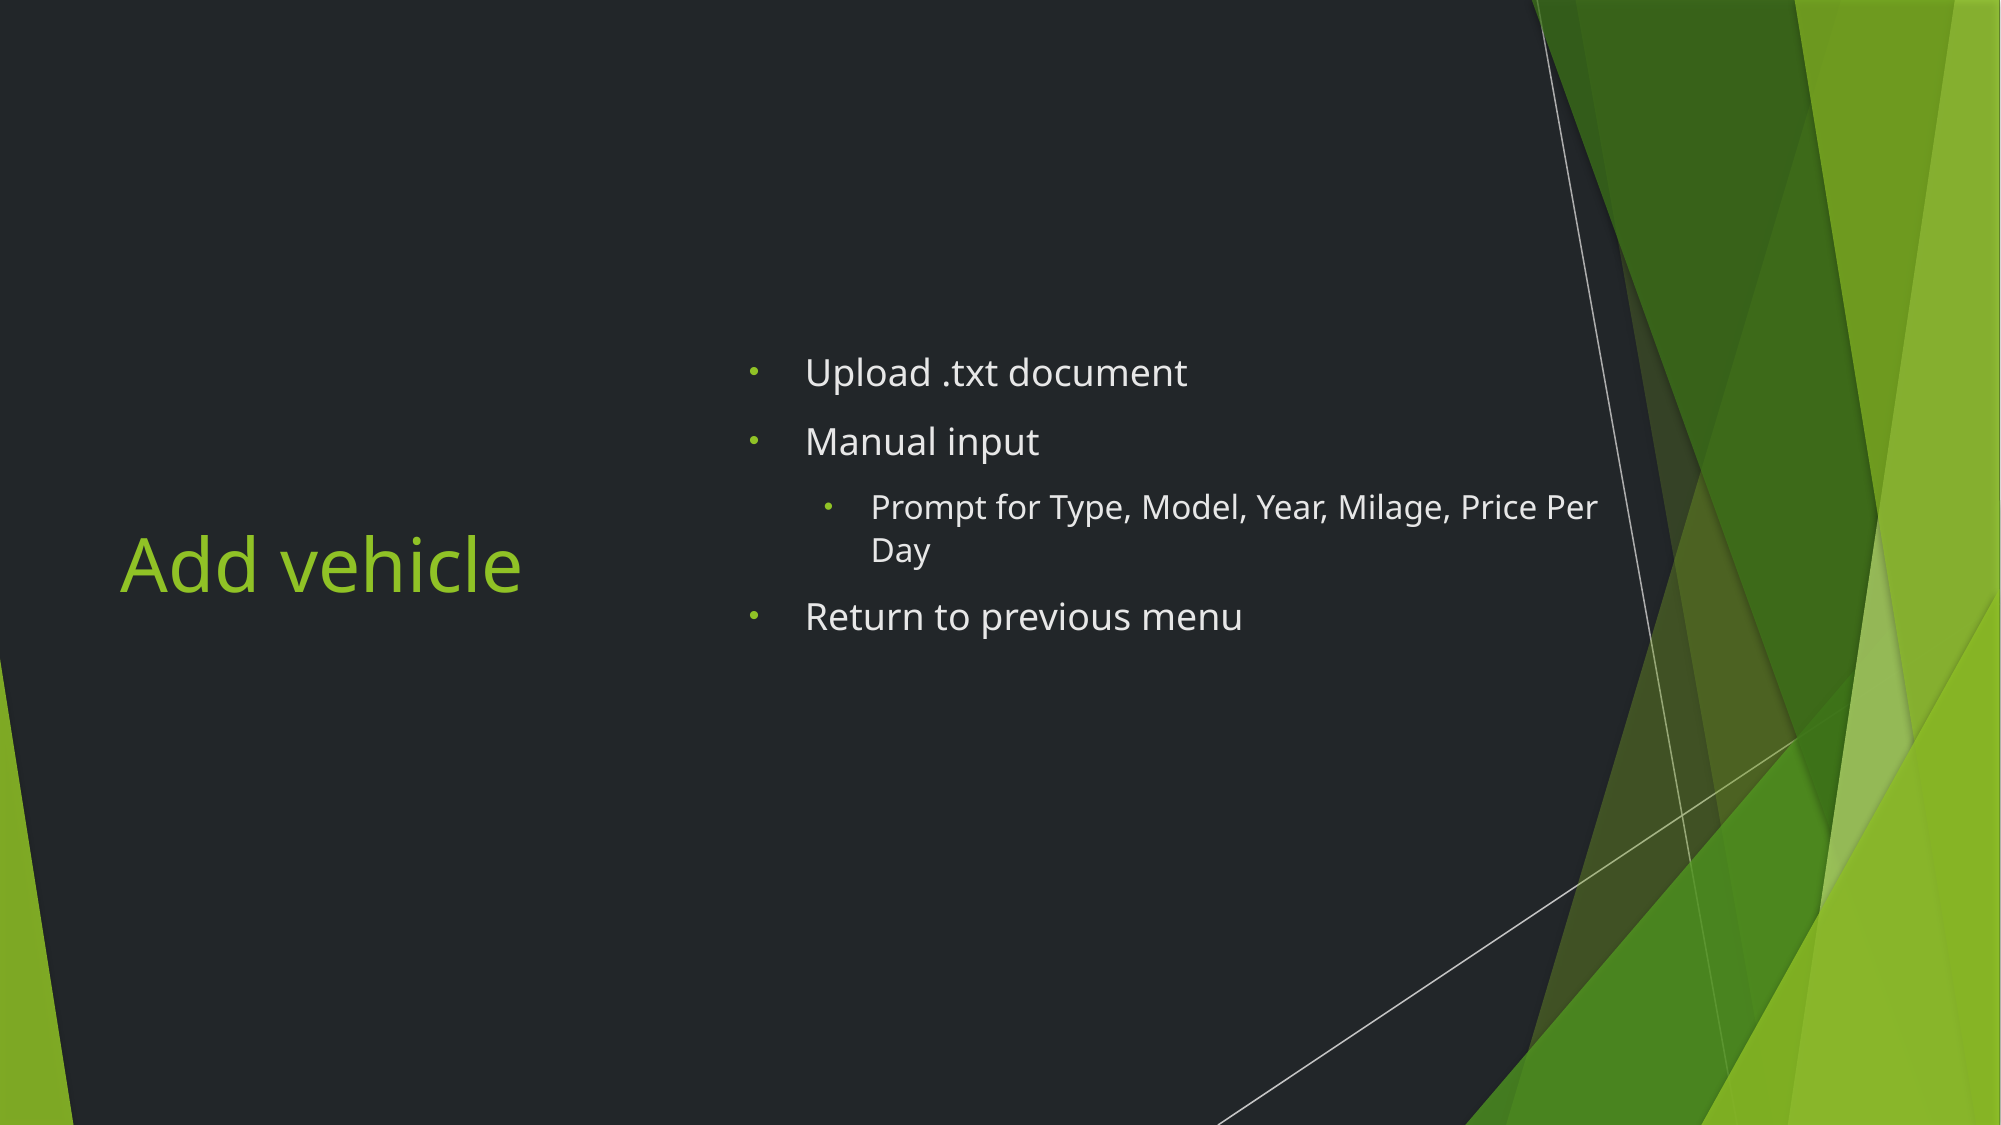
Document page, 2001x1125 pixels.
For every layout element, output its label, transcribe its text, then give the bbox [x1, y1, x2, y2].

title Add vehicle [105, 133, 658, 991]
list Upload .txt document Manual input Prompt for Type, Model, Year, Milage, Price Per Day Return to previous menu [733, 64, 1637, 922]
